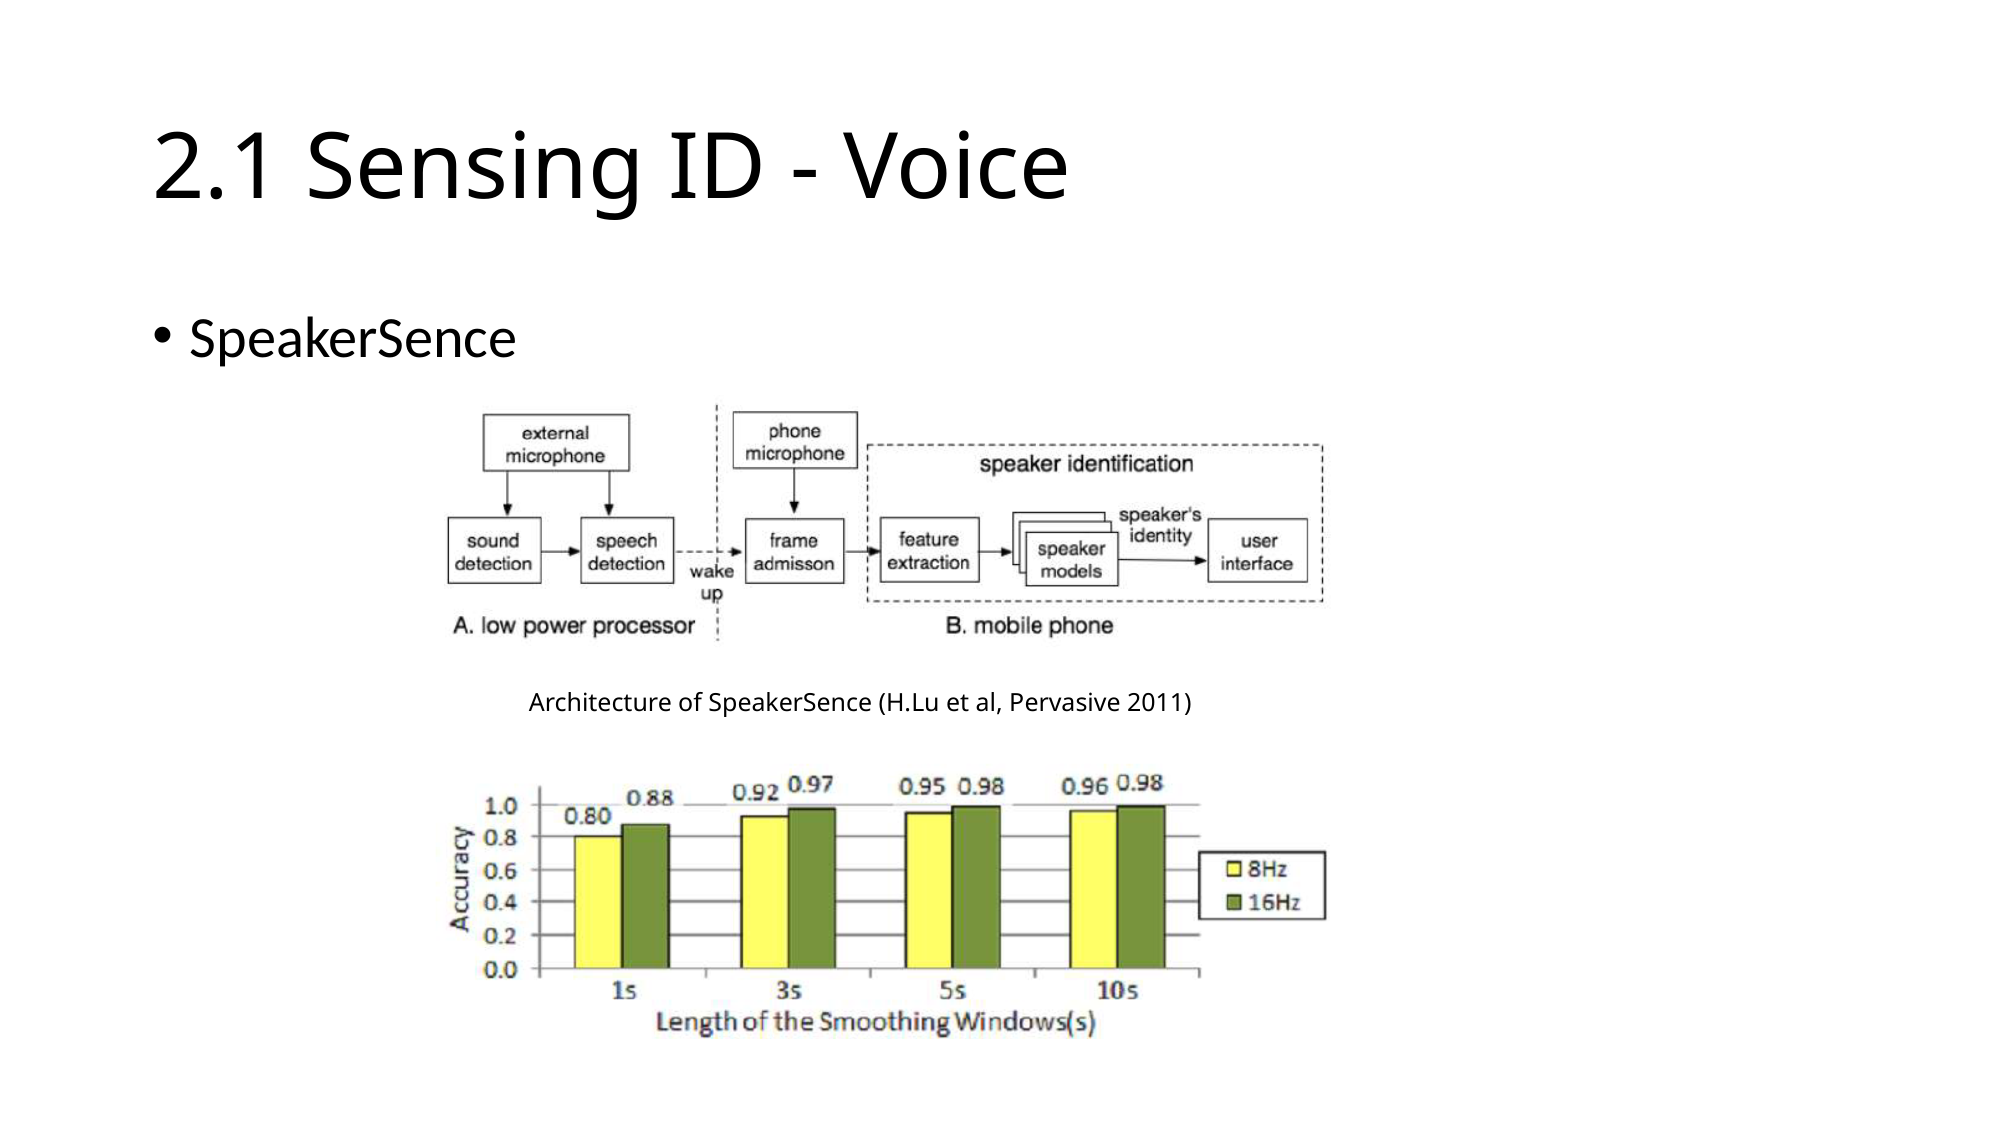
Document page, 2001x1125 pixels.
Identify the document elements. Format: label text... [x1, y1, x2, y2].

picture [426, 755, 1346, 1049]
picture [426, 395, 1346, 657]
text_box Architecture of SpeakerSence (H.Lu et al, Pervasive 2011) [514, 679, 1208, 724]
list SpeakerSence [137, 299, 1863, 1014]
title 2.1 Sensing ID - Voice [137, 59, 1863, 278]
